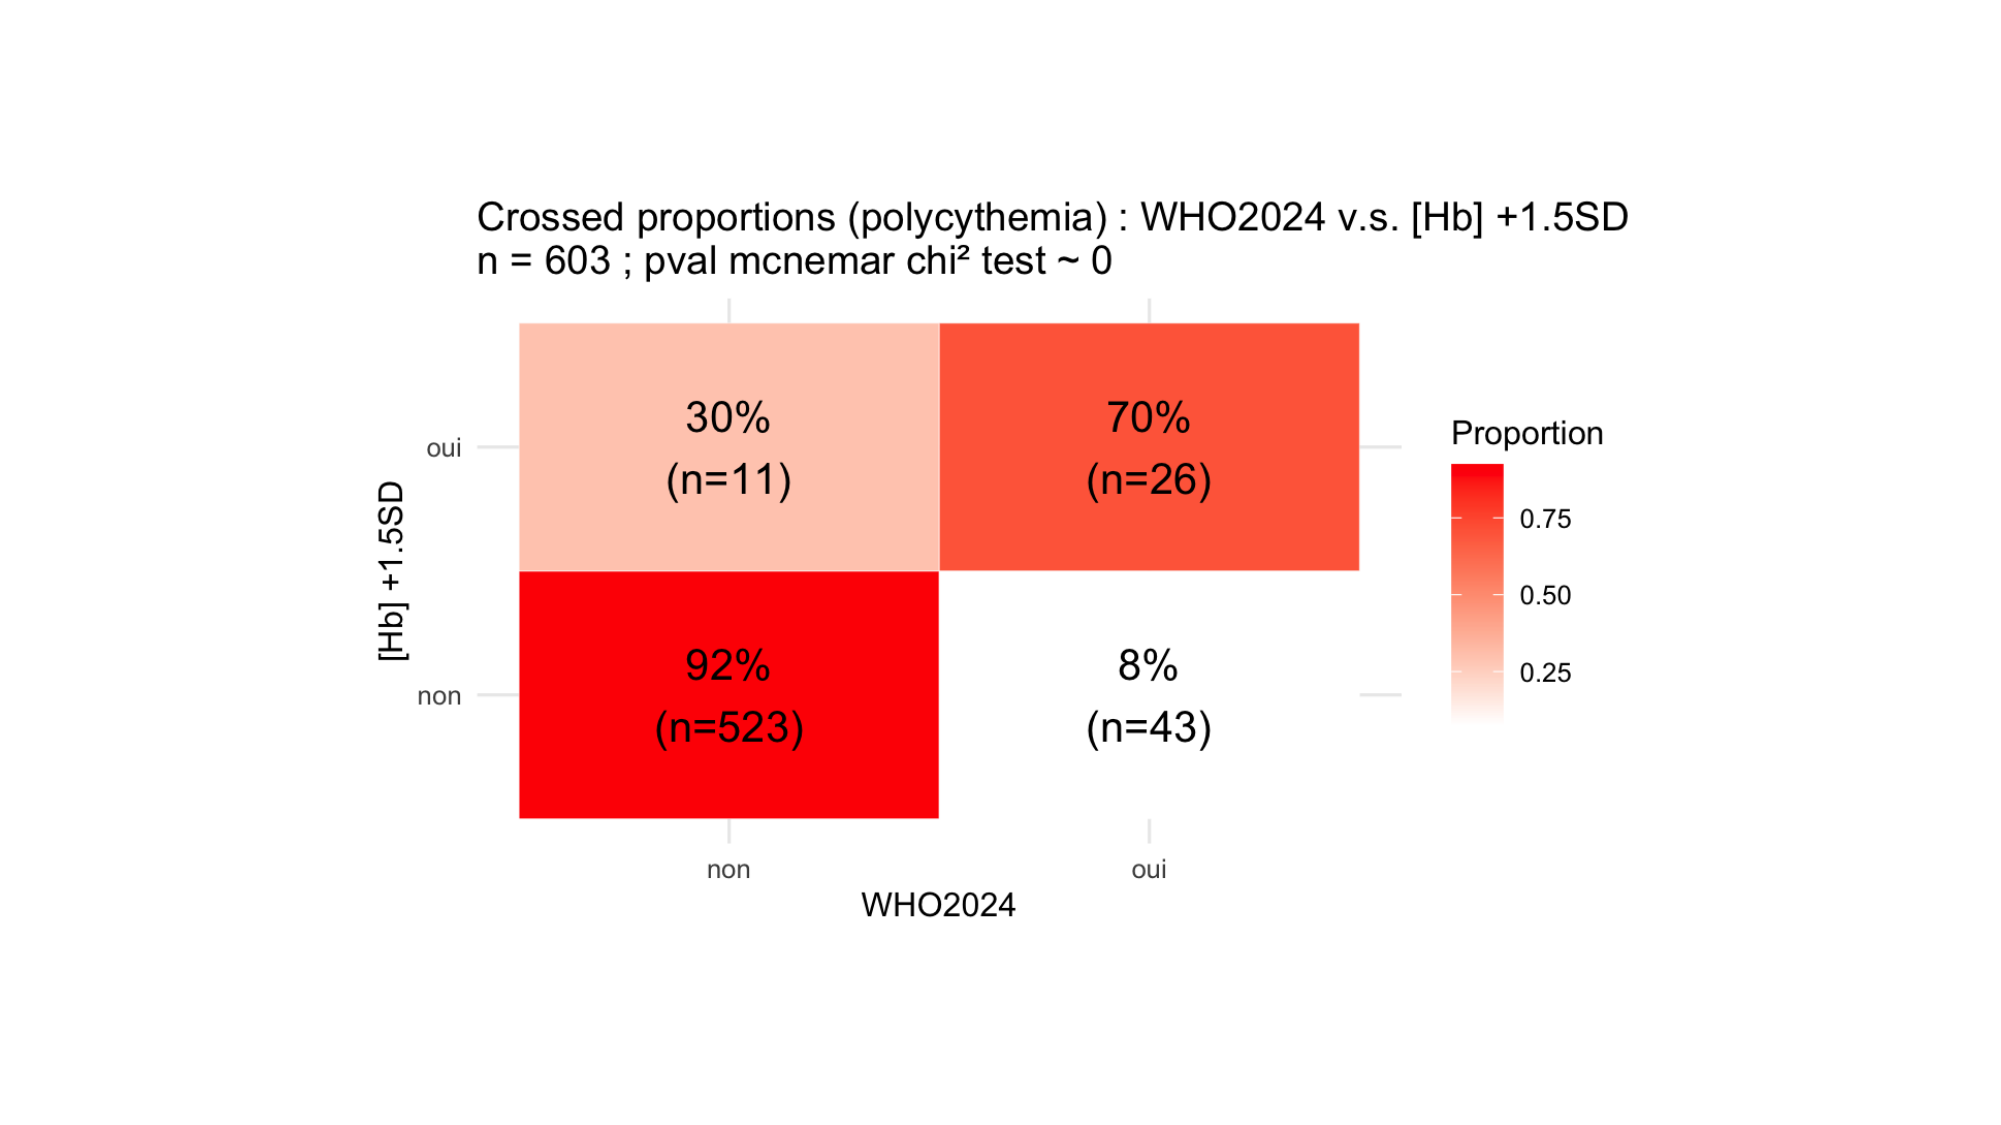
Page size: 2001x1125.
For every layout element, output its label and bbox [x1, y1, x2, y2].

picture [361, 185, 1638, 940]
